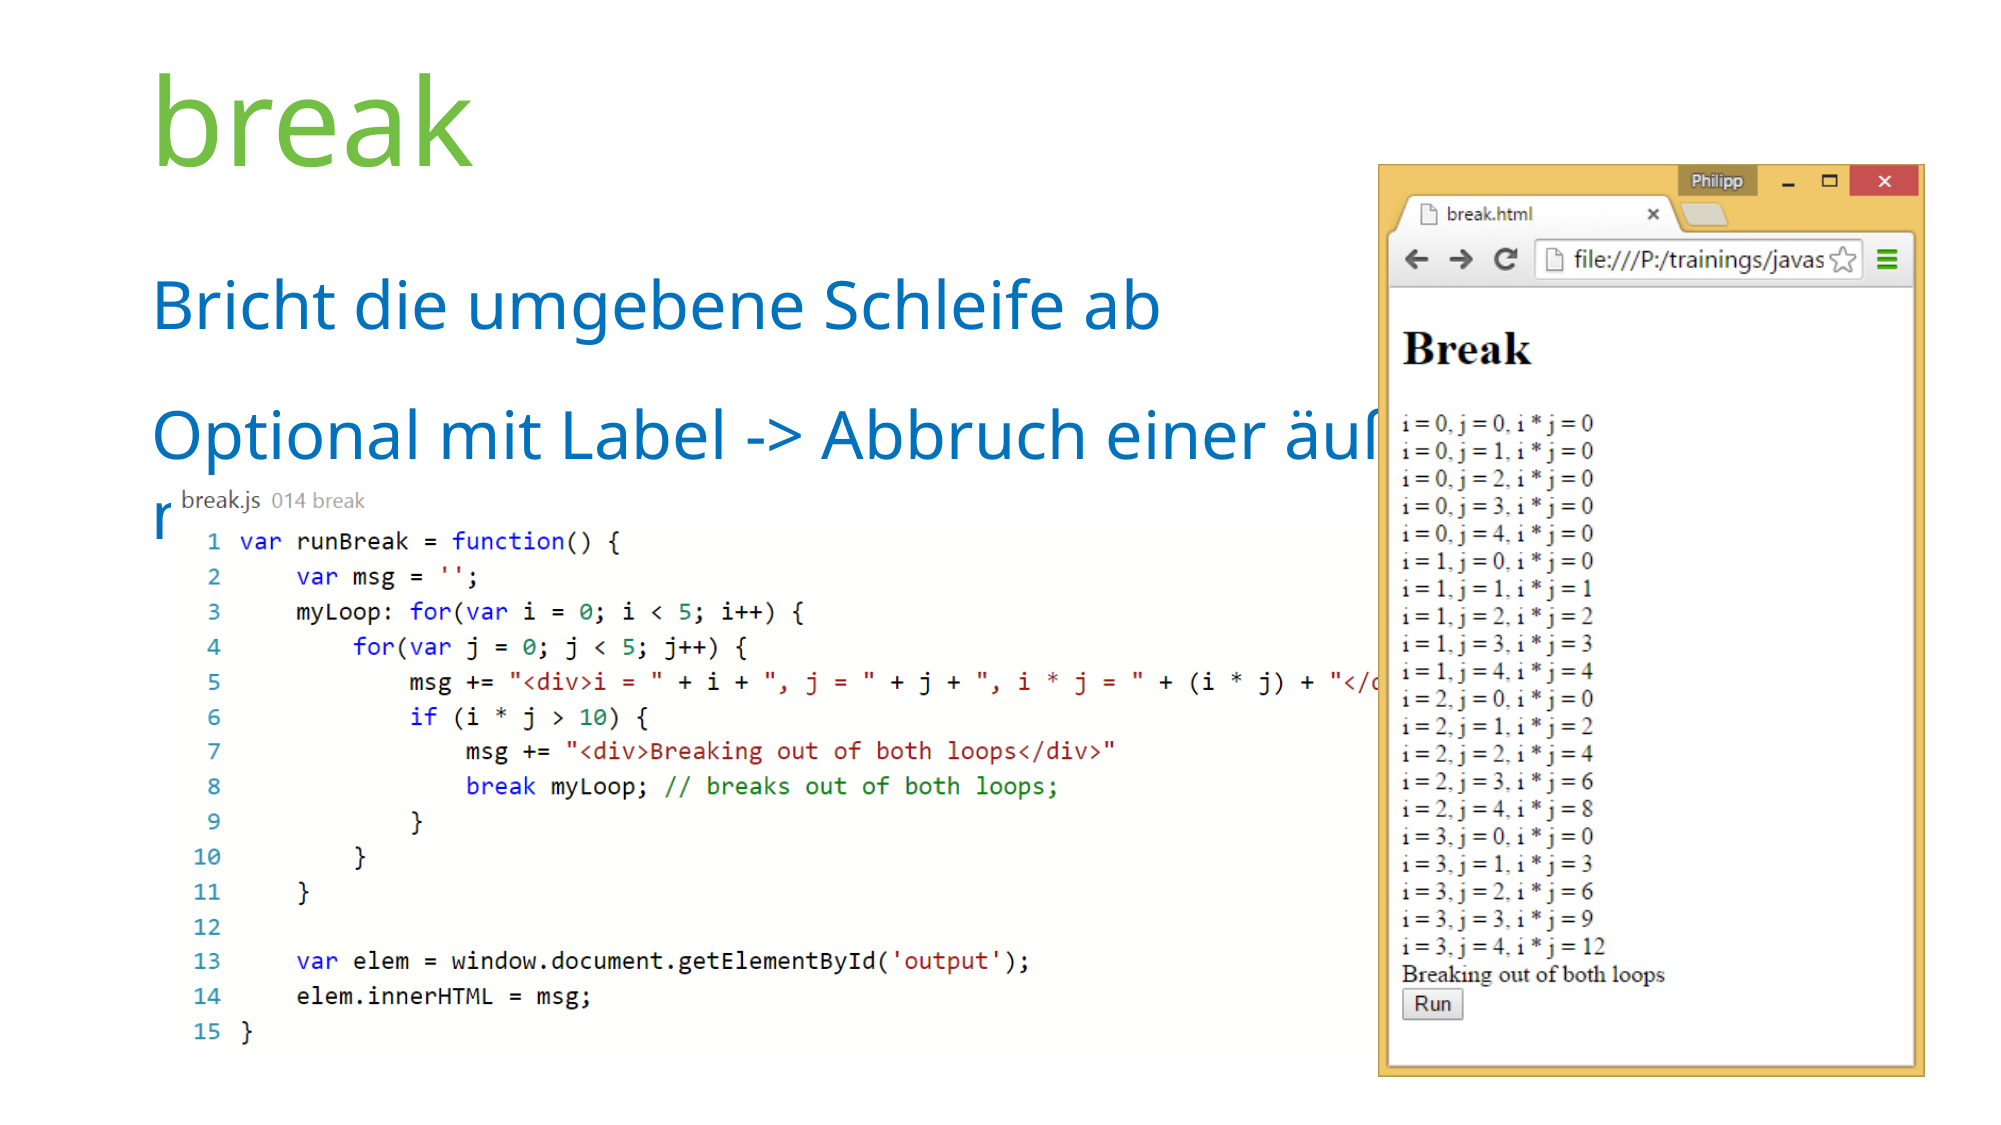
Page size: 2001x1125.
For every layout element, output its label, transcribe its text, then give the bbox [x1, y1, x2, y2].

title break [149, 42, 1945, 192]
picture [171, 164, 1925, 1077]
list Bricht die umgebene Schleife ab Optional mit Label -> Abbruch einer äußeren Schleife möglich [149, 263, 1945, 1125]
